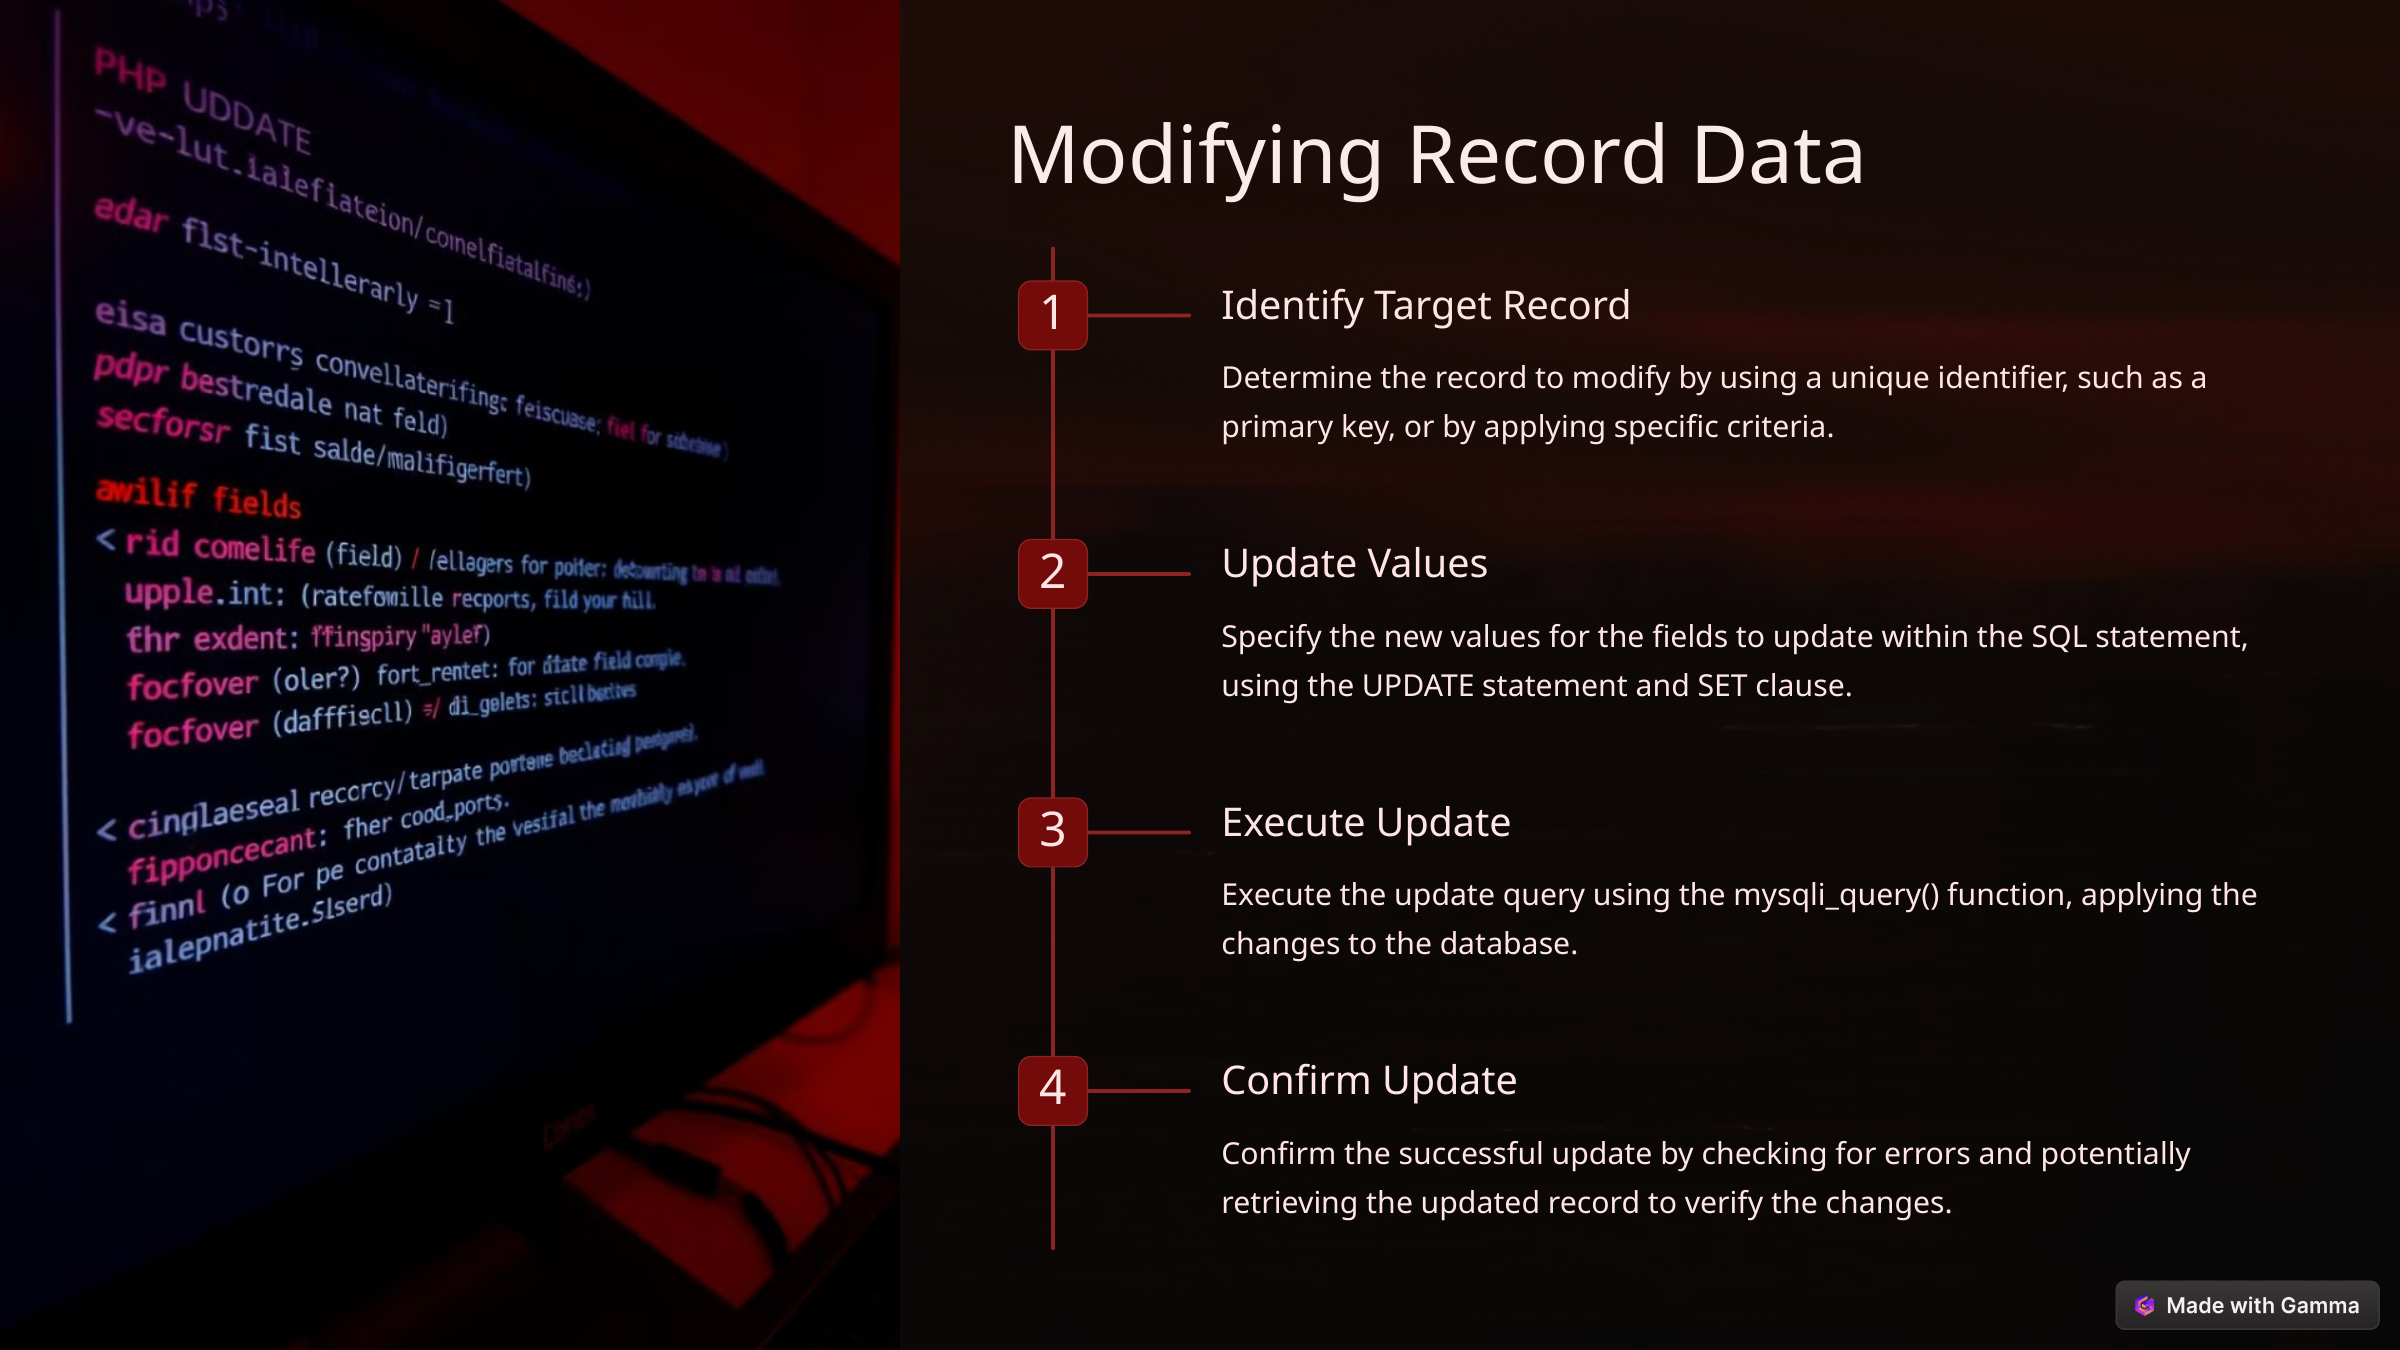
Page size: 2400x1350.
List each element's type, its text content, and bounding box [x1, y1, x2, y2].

text_box 3 [1031, 808, 1075, 857]
text_box Modifying Record Data [1007, 99, 2090, 201]
text_box Update Values [1221, 535, 1625, 587]
text_box [1051, 1126, 1055, 1251]
text_box [1018, 797, 1088, 867]
text_box [1018, 539, 1088, 609]
text_box Confirm Update [1221, 1052, 1625, 1104]
text_box Execute the update query using the mysqli_query() function, applying the changes to the database. [1221, 862, 2293, 961]
text_box [1051, 350, 1055, 539]
text_box [1018, 280, 1088, 350]
text_box Confirm the successful update by checking for errors and potentially retrieving the updated record to verify the changes. [1221, 1121, 2293, 1220]
picture [0, 0, 900, 1350]
text_box [1088, 313, 1191, 318]
text_box 4 [1030, 1066, 1076, 1116]
text_box 1 [1038, 291, 1068, 340]
text_box Determine the record to modify by using a unique identifier, such as a primary key, or by applying specific criteria. [1221, 345, 2293, 444]
text_box [1018, 1056, 1088, 1126]
text_box [1051, 609, 1055, 797]
text_box 2 [1032, 549, 1074, 599]
text_box [1088, 1089, 1191, 1093]
text_box Execute Update [1221, 794, 1625, 845]
text_box [1088, 830, 1191, 835]
text_box [1051, 246, 1055, 280]
text_box Specify the new values for the fields to update within the SQL statement, using the UPDATE statement and SET clause. [1221, 604, 2293, 703]
text_box [1051, 867, 1055, 1056]
picture [2106, 1271, 2389, 1339]
text_box Identify Target Record [1221, 277, 1768, 328]
text_box [1088, 572, 1191, 576]
